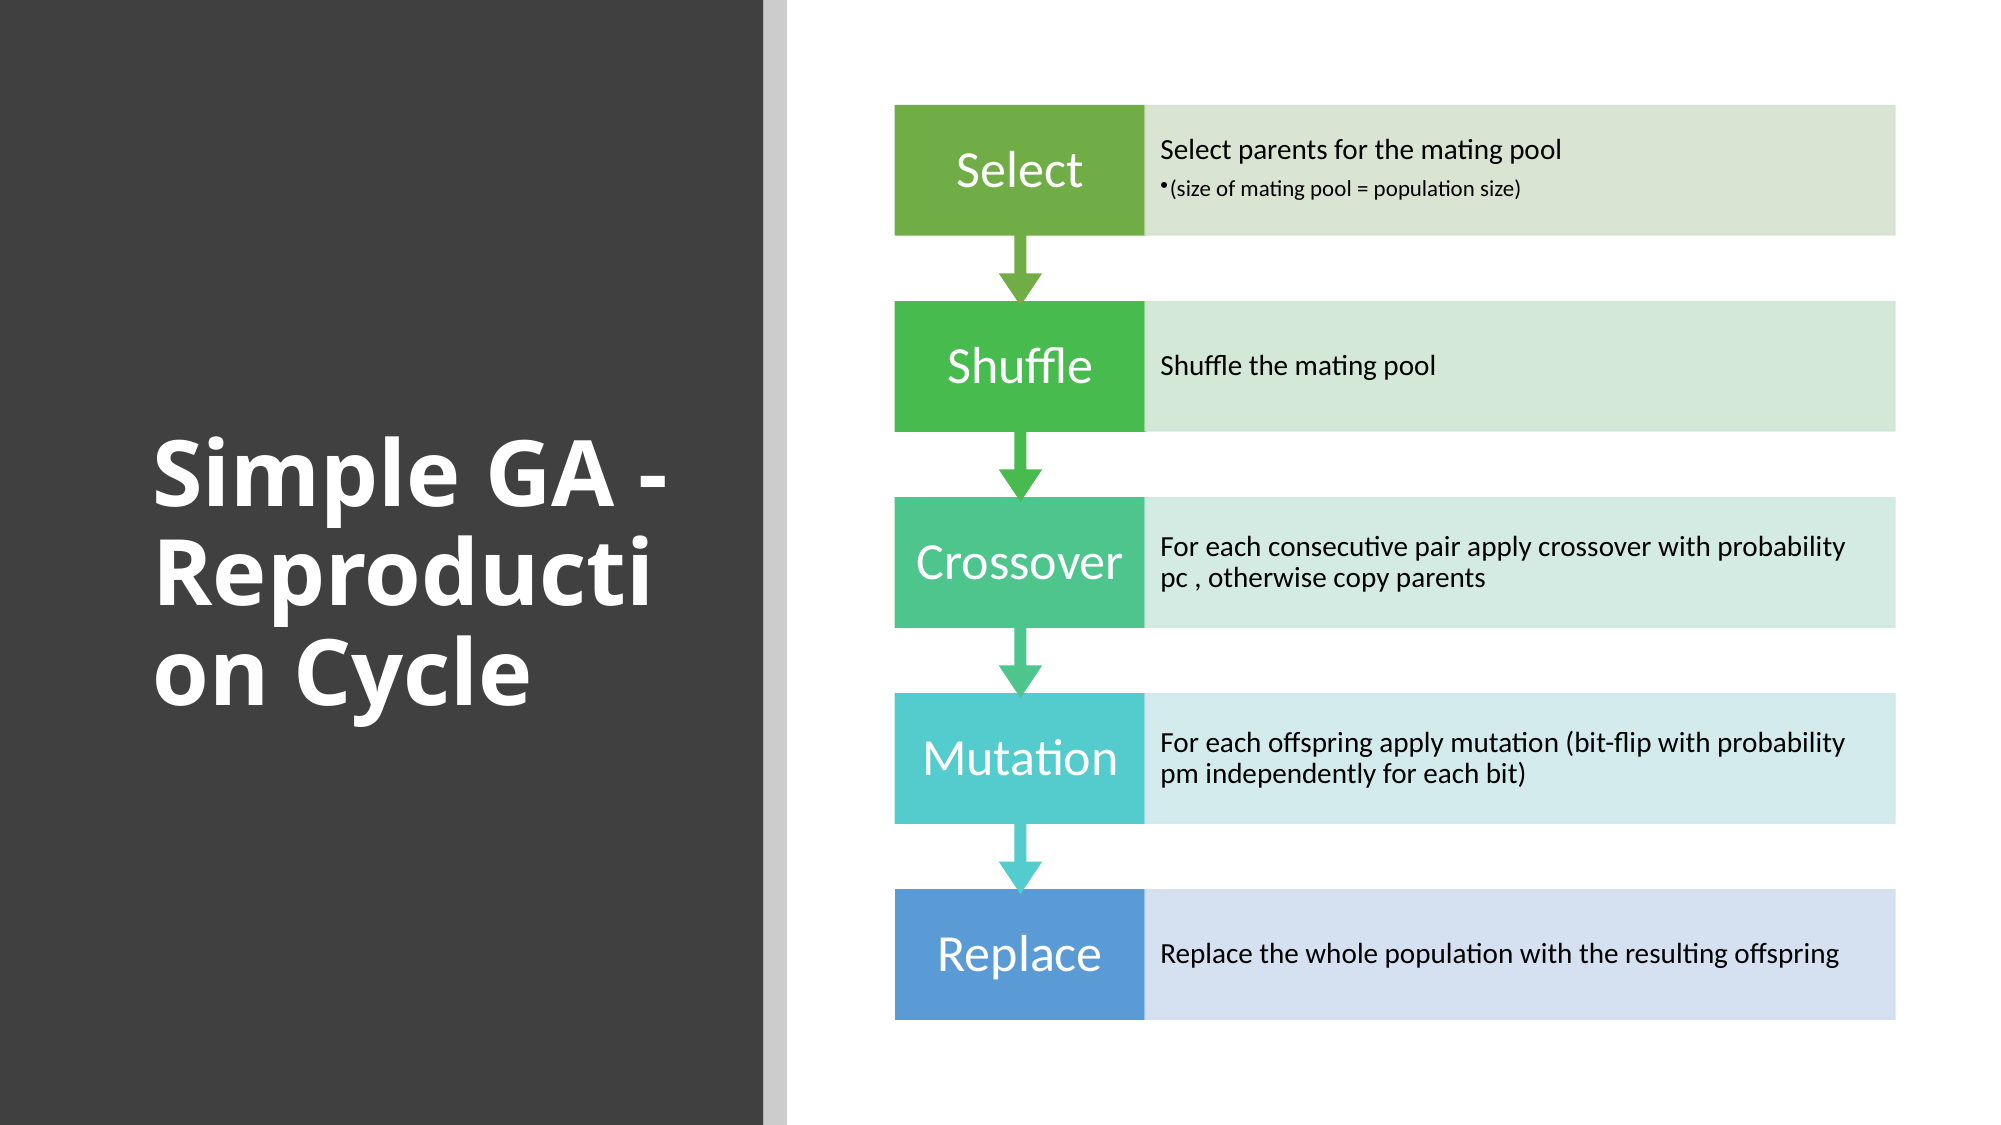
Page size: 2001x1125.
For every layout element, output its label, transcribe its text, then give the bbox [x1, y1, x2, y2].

text_box Simple GA - Reproduction Cycle [137, 133, 685, 1020]
text_box [762, 0, 788, 1125]
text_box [895, 105, 1895, 1020]
text_box [0, 0, 762, 1125]
